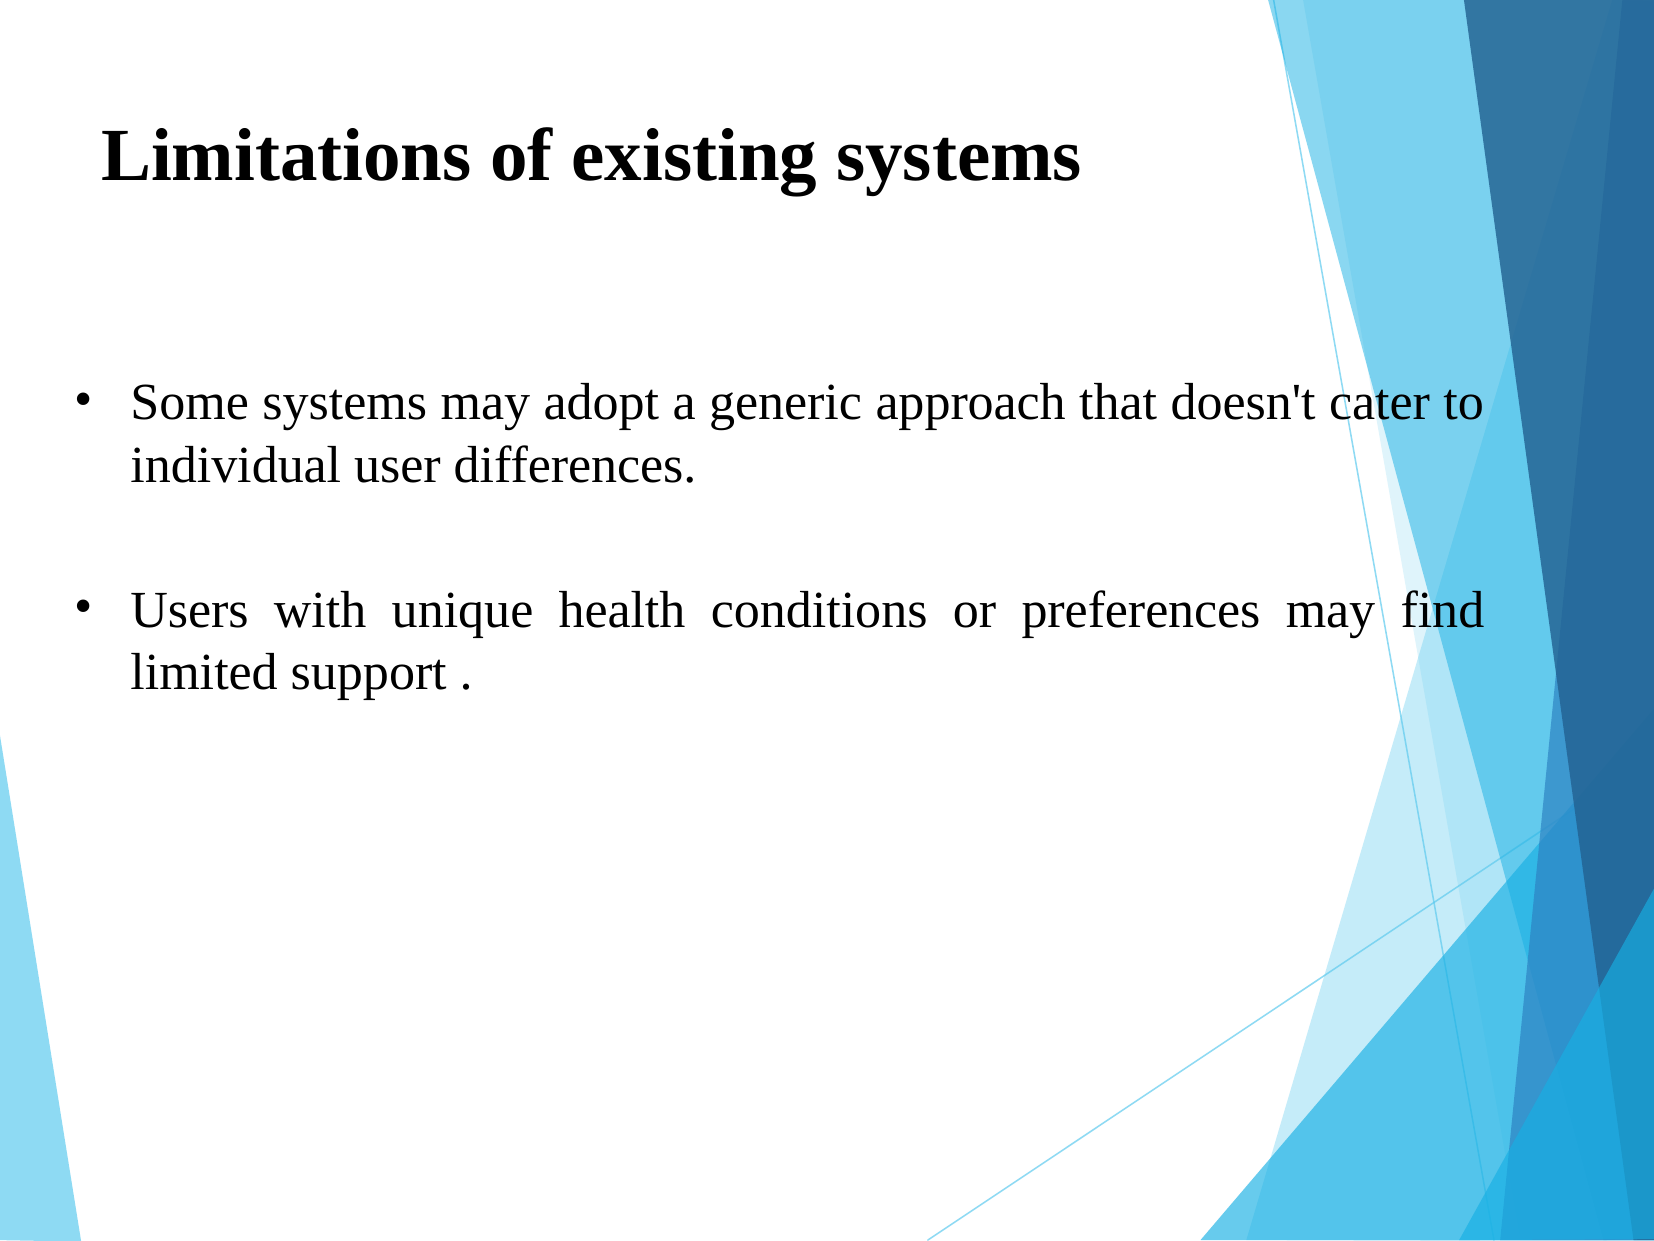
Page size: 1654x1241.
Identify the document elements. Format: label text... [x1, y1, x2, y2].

text_box [82, 290, 1571, 1109]
text_box Some systems may adopt a generic approach that doesn't cater to individual user differences. Users with unique health conditions or preferences may find limited support . [59, 290, 1500, 993]
text_box Limitations of existing systems [82, 49, 1571, 257]
